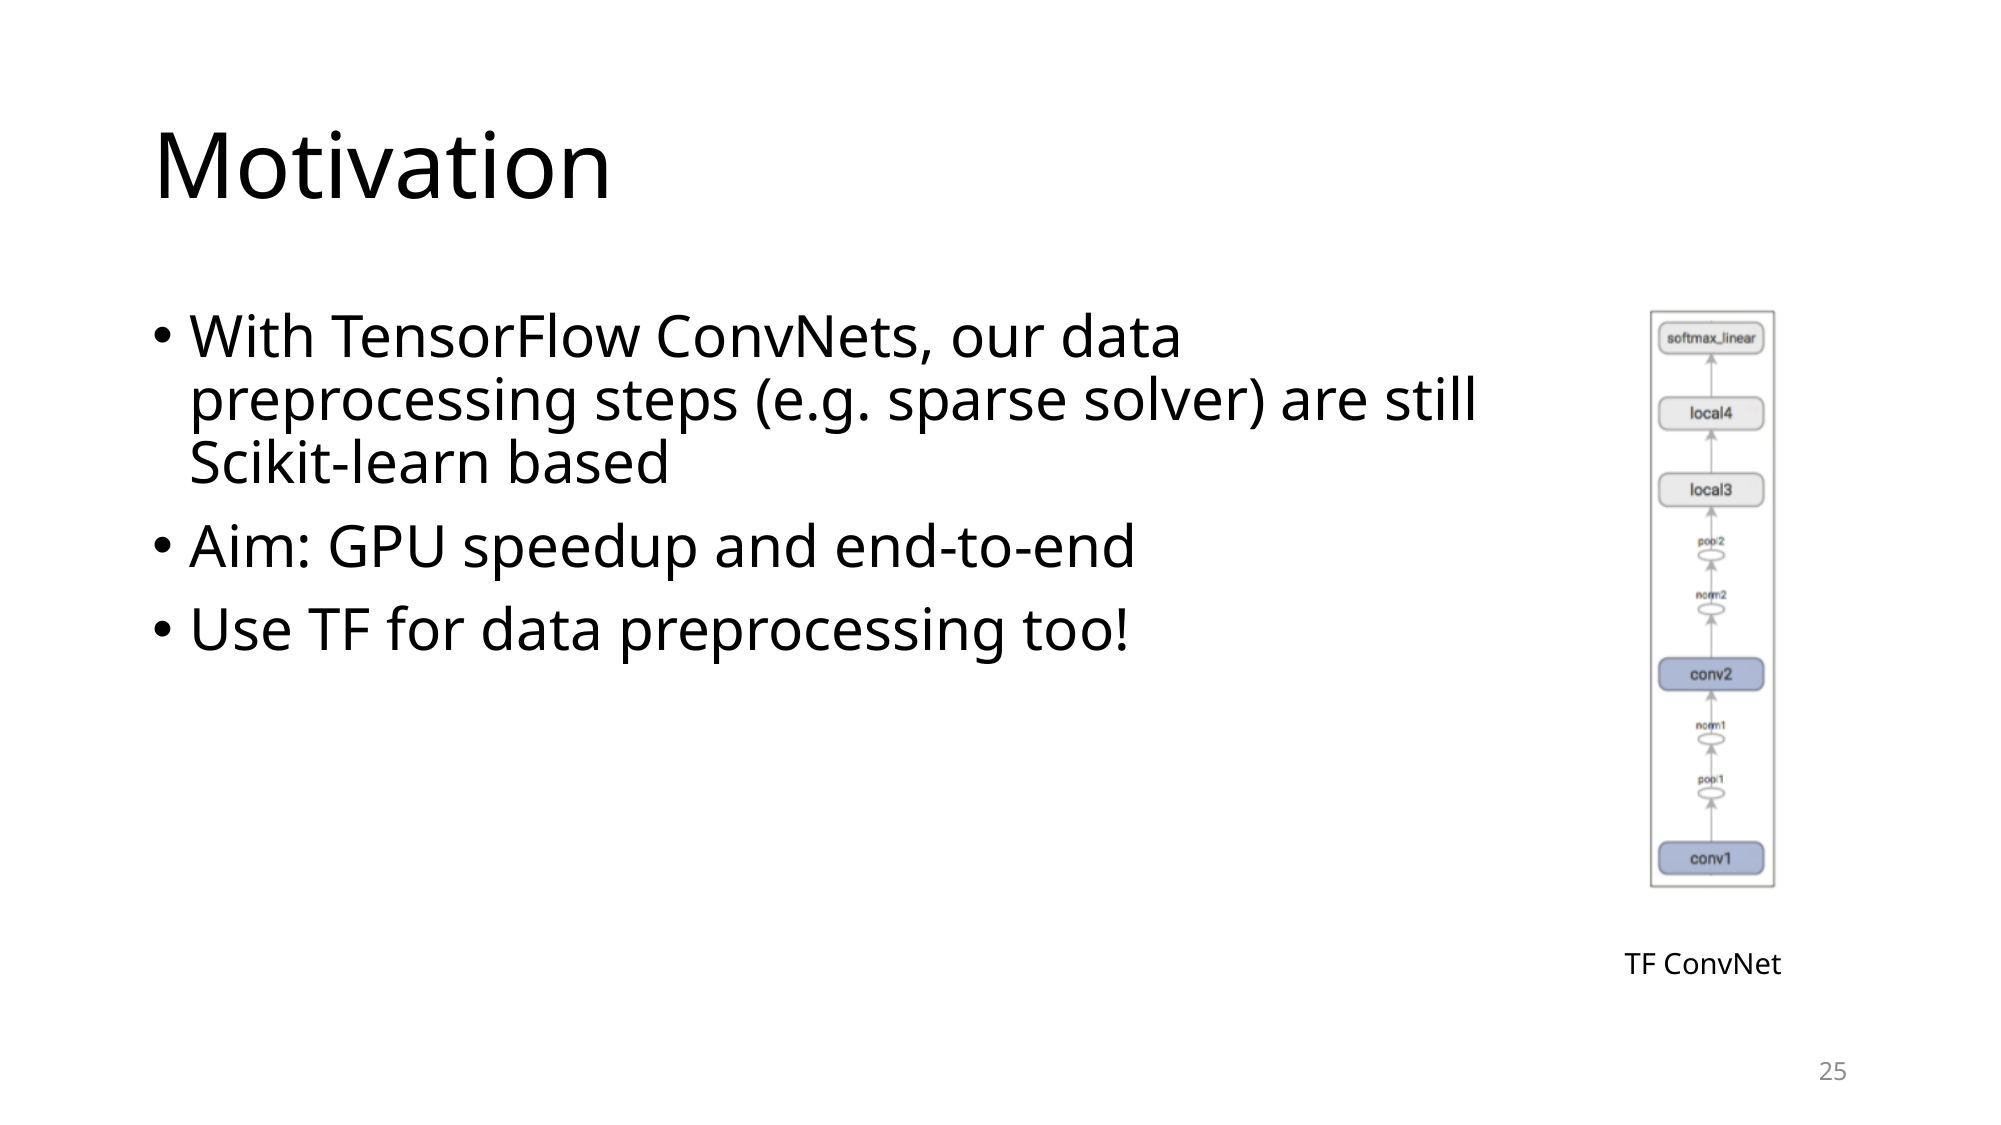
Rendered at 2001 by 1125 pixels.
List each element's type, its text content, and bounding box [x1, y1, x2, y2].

text_box TF ConvNet [1609, 937, 1810, 988]
list With TensorFlow ConvNets, our data preprocessing steps (e.g. sparse solver) are still Scikit-learn based Aim: GPU speedup and end-to-end Use TF for data preprocessing too! [137, 299, 1528, 1014]
slide_number 25 [1412, 1042, 1863, 1103]
title Motivation [137, 59, 1863, 278]
picture [1604, 299, 1805, 914]
